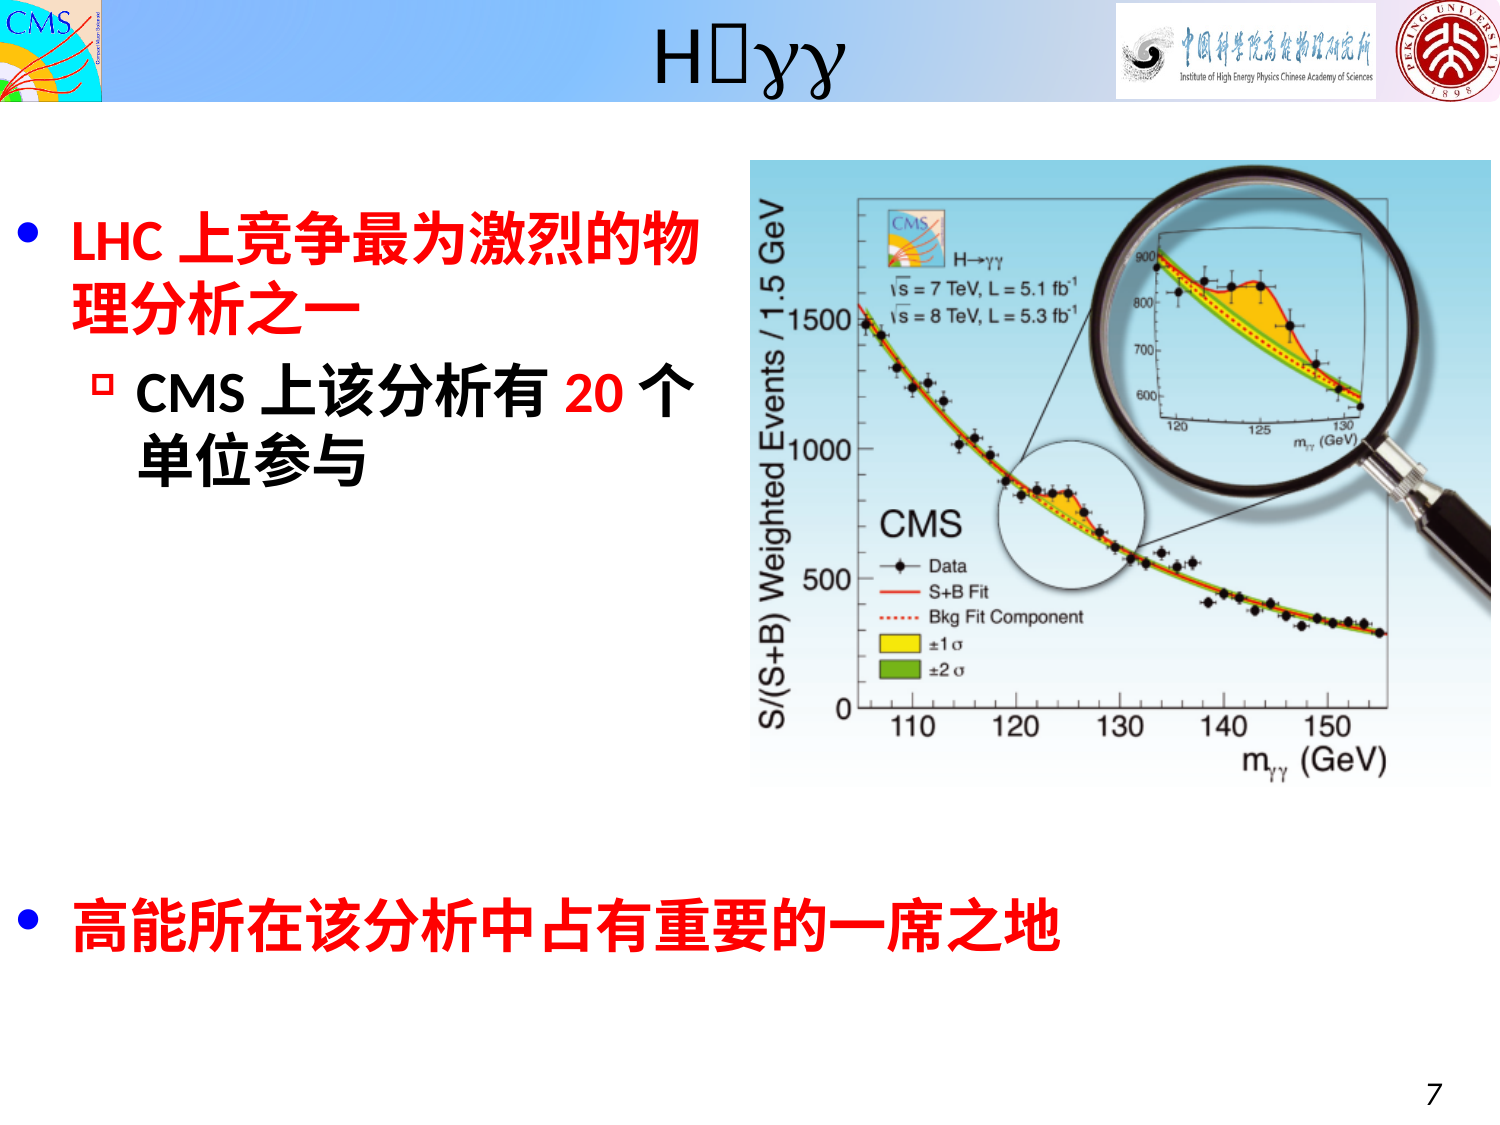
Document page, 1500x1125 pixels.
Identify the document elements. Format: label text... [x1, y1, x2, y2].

picture [0, 0, 101, 102]
slide_number 7 [1385, 1070, 1481, 1115]
text_box LHC上竞争最为激烈的物理分析之一 CMS上该分析有20个单位参与 [0, 113, 727, 787]
list 高能所在该分析中占有重要的一席之地 [0, 881, 1500, 988]
picture [749, 160, 1491, 788]
picture [1400, 0, 1500, 102]
title Hgg [101, 0, 1400, 102]
